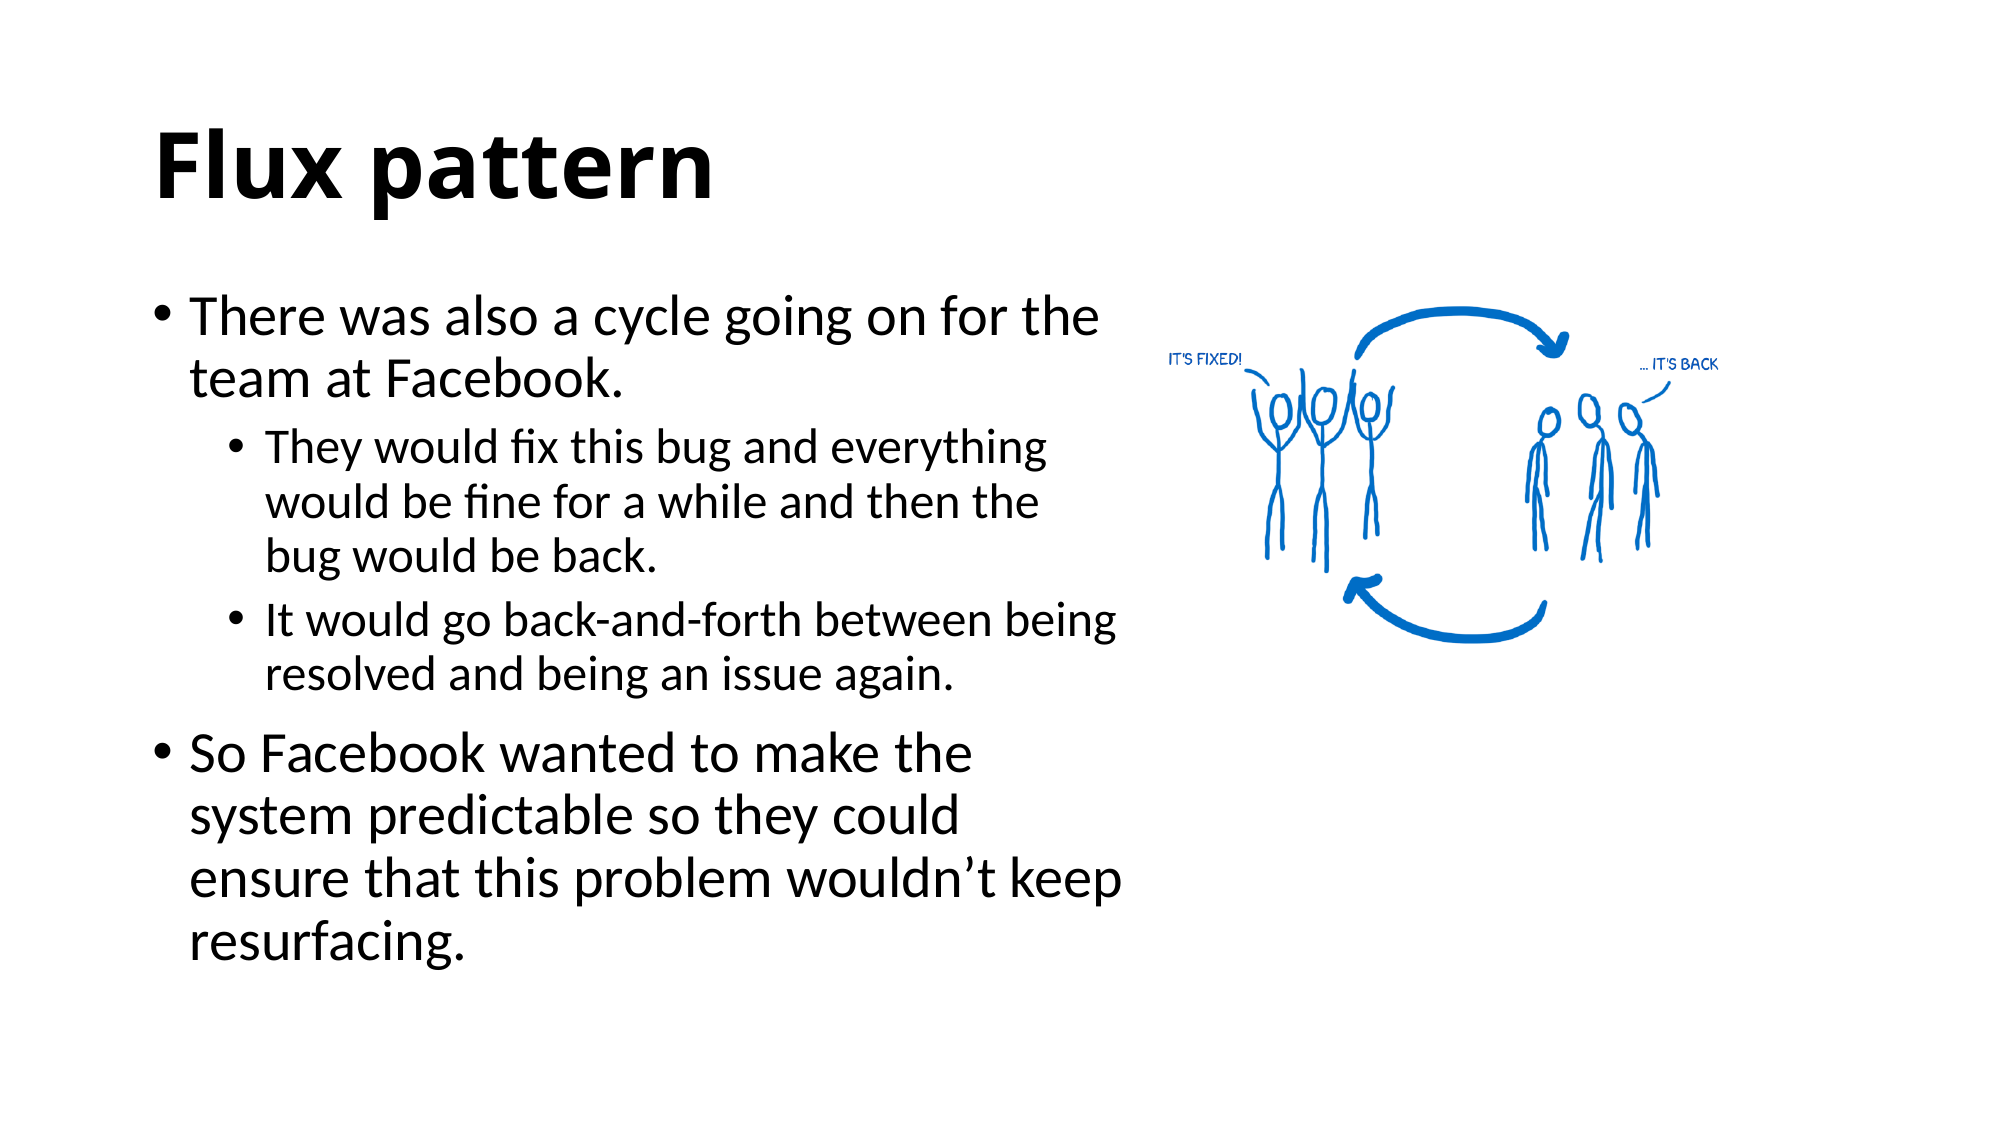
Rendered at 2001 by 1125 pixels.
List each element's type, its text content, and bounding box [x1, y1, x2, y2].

list There was also a cycle going on for the team at Facebook. They would fix this bug and everything would be fine for a while and then the bug would be back. It would go back-and-forth between being resolved and being an issue again. So Facebook wanted to make the system predictable so they could ensure that this problem wouldn’t keep resurfacing. [137, 277, 1141, 1014]
title Flux pattern [137, 59, 1863, 278]
picture [1140, 305, 1803, 645]
